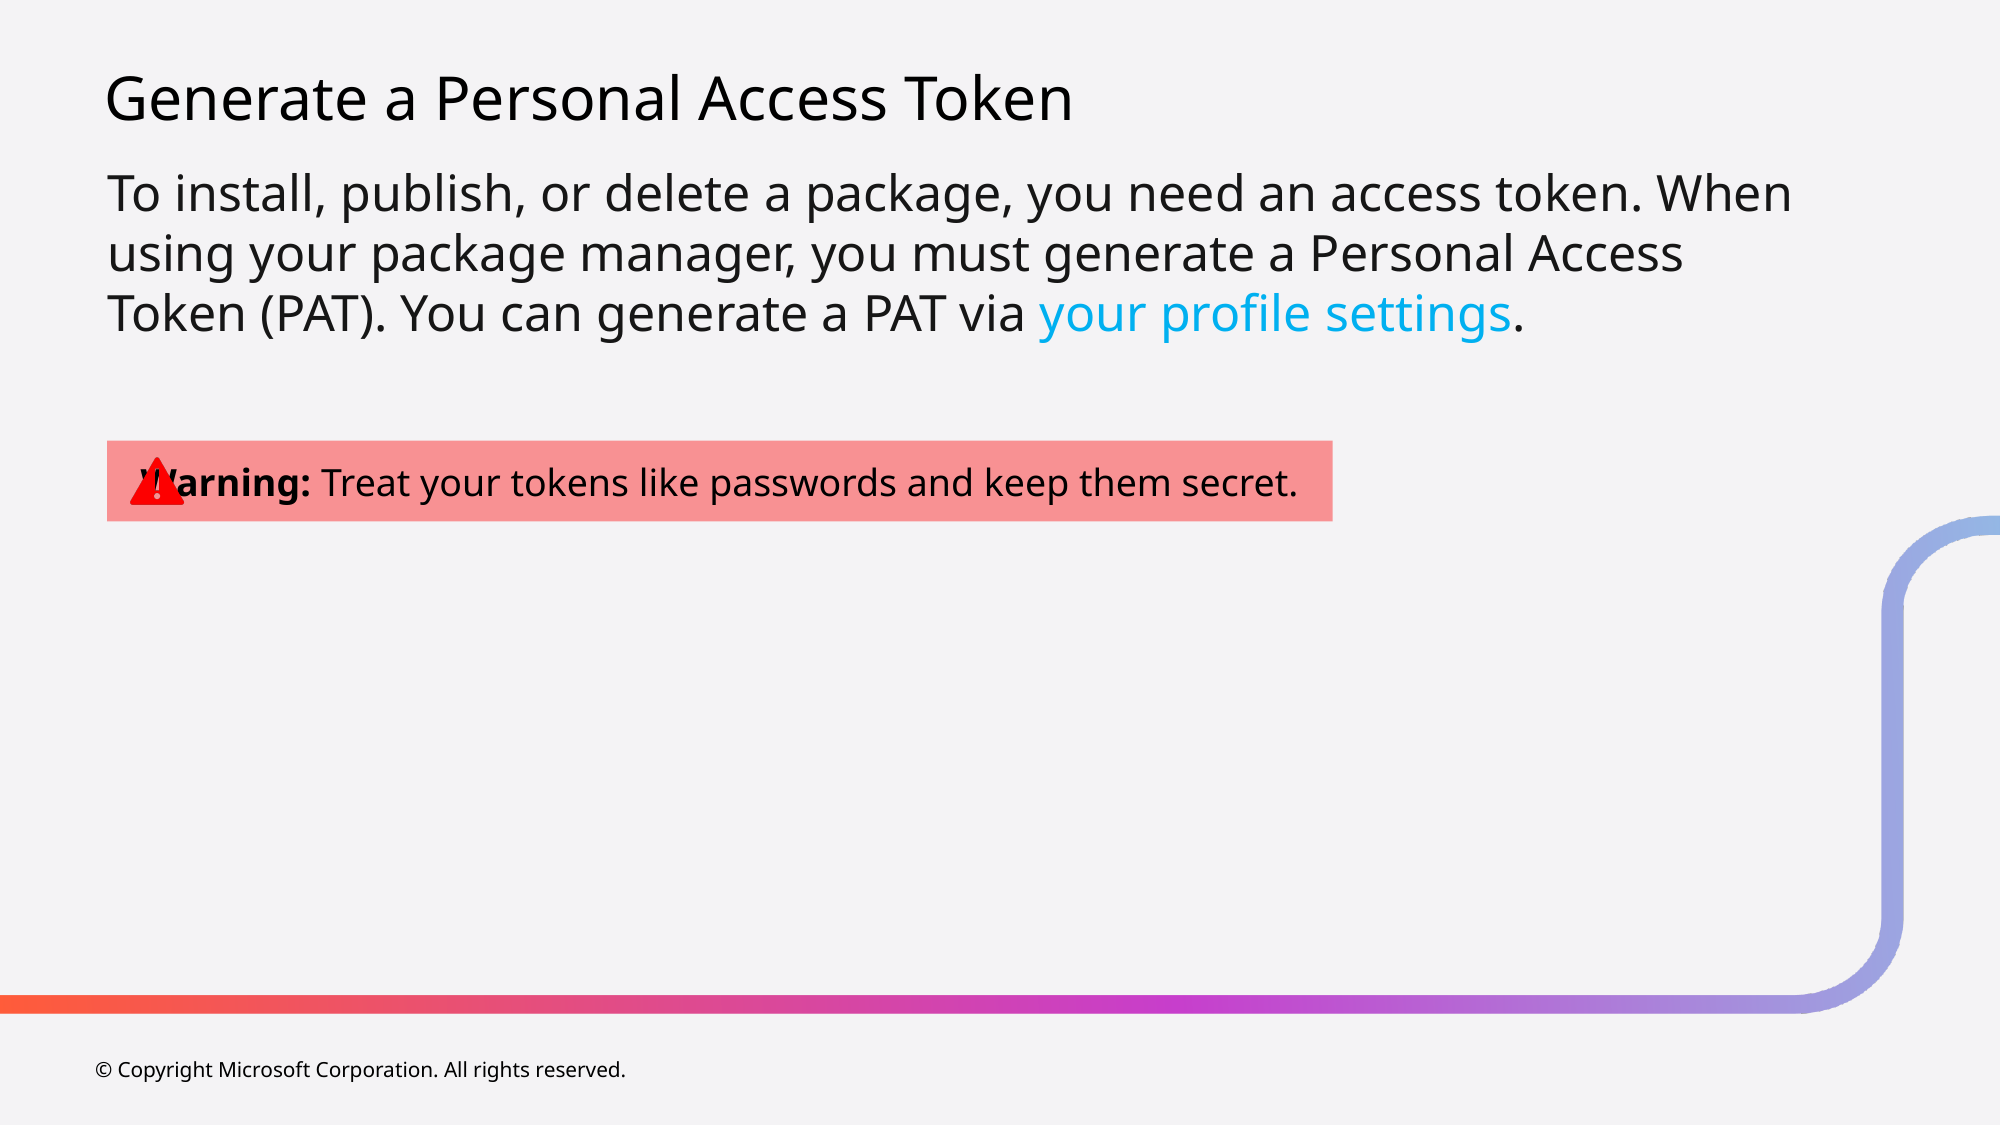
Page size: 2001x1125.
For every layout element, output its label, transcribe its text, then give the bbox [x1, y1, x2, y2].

text_box To install, publish, or delete a package, you need an access token. When using your package manager, you must generate a Personal Access Token (PAT). You can generate a PAT via your profile settings. [107, 215, 1811, 297]
text_box Warning: Treat your tokens like passwords and keep them secret. [106, 439, 1334, 523]
title Generate a Personal Access Token [89, 60, 1434, 142]
picture [127, 451, 188, 512]
footer © Copyright Microsoft Corporation. All rights reserved. [95, 1053, 776, 1086]
picture [0, 515, 2000, 1014]
